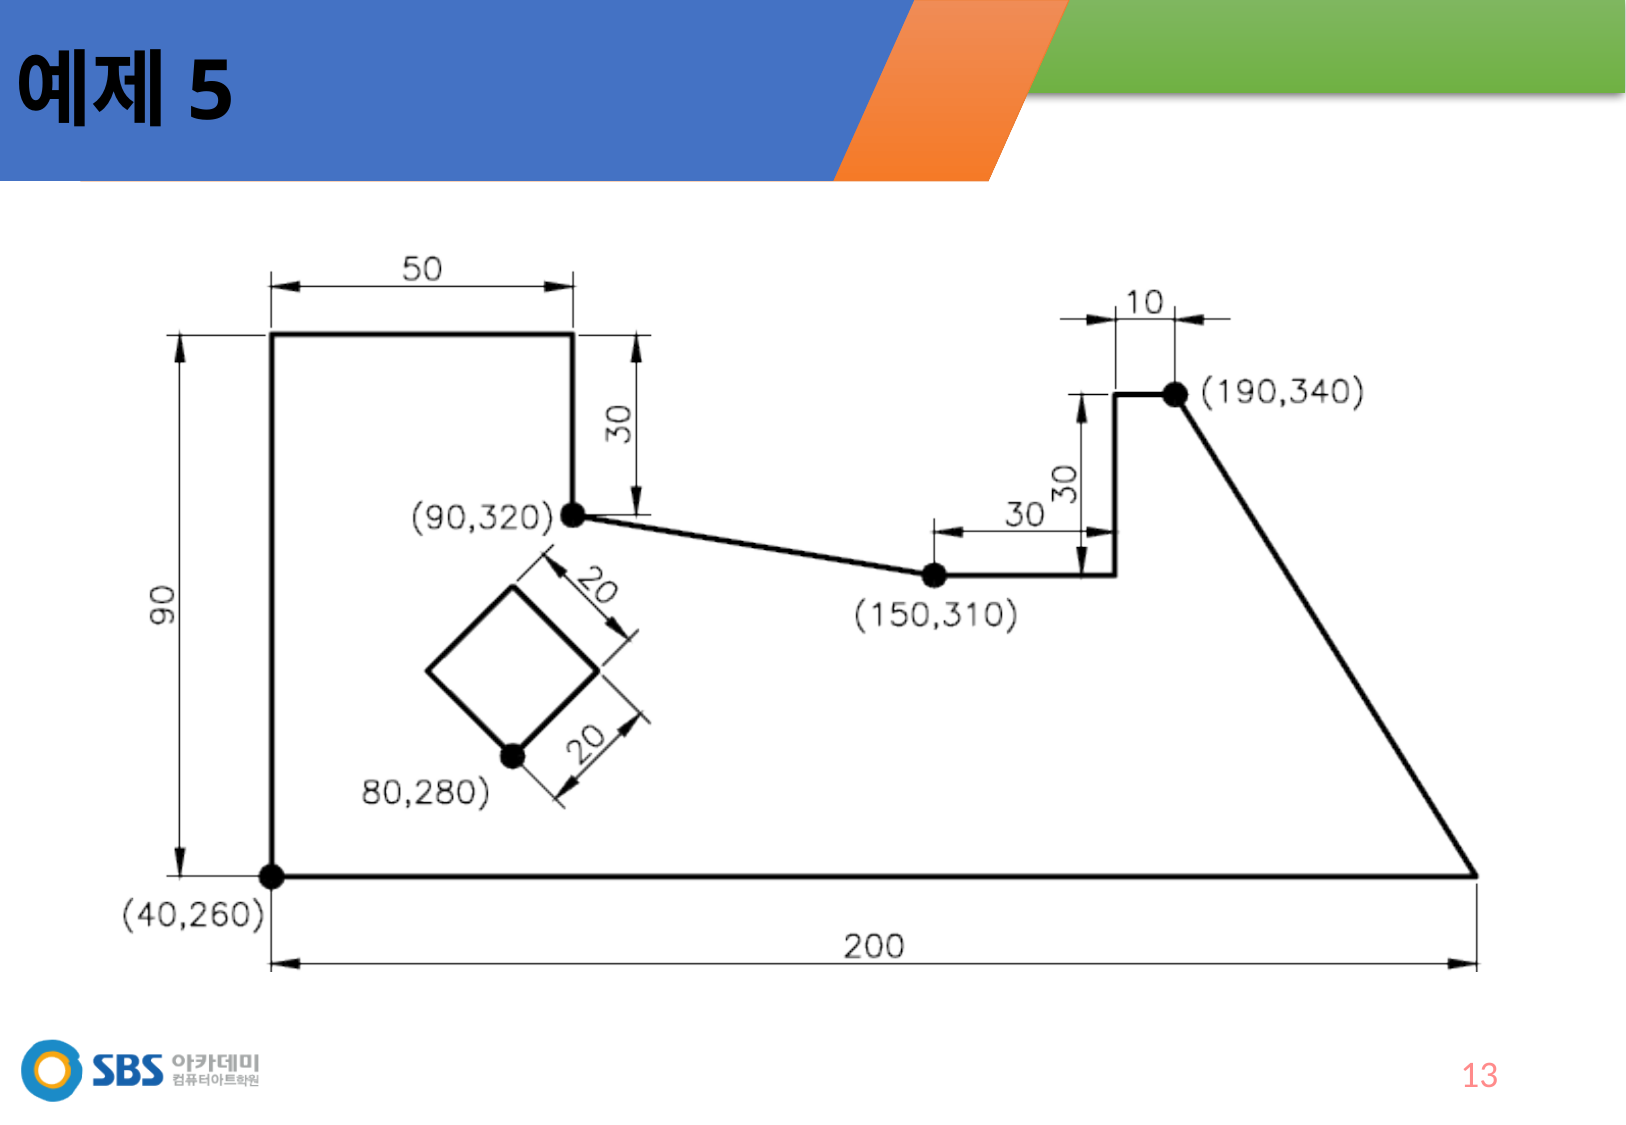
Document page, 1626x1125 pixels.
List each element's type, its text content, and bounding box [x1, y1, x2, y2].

picture [20, 1027, 270, 1119]
title 예제5 [0, 0, 1514, 202]
picture [109, 230, 1545, 972]
slide_number 13 [1147, 1042, 1514, 1103]
